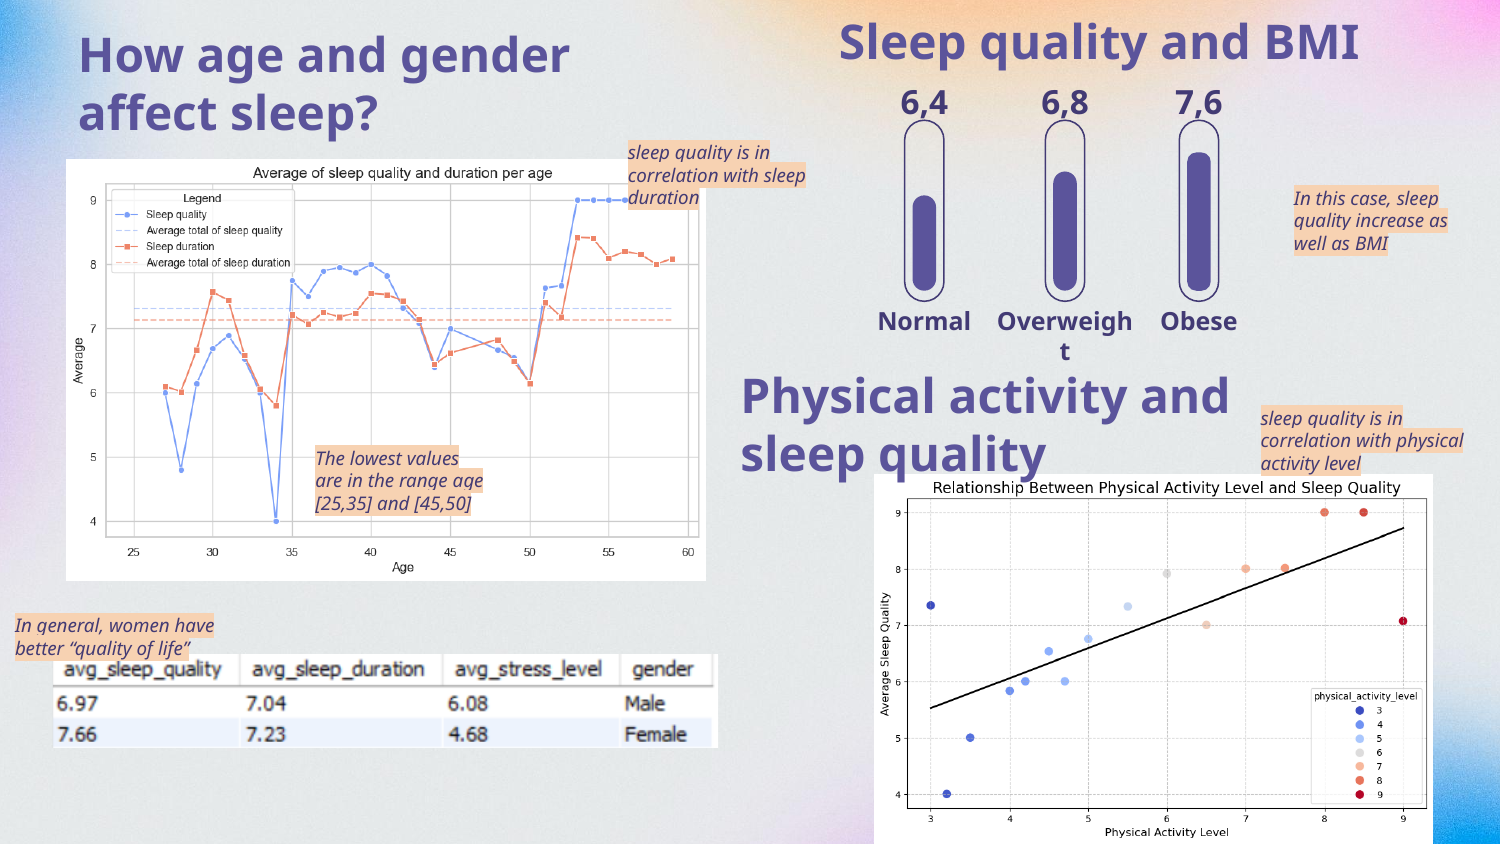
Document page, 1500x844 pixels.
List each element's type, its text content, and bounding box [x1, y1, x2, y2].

text_box [1179, 120, 1219, 290]
text_box 7,6 [1122, 65, 1275, 108]
text_box In general, women have better “quality of life” [0, 598, 239, 660]
text_box Physical activity and sleep quality [725, 351, 1324, 425]
text_box 6,4 [858, 65, 989, 108]
text_box 6,8 [989, 65, 1122, 108]
text_box [912, 195, 937, 290]
text_box [904, 120, 944, 290]
text_box Normal [853, 290, 981, 328]
text_box [1187, 152, 1211, 290]
text_box sleep quality is in correlation with sleep duration [612, 125, 852, 187]
text_box Overweight [981, 290, 1127, 328]
text_box sleep quality is in correlation with physical activity level [1245, 391, 1484, 453]
text_box [1045, 120, 1085, 290]
picture [0, 0, 1500, 844]
text_box Sleep quality and BMI [820, 0, 1379, 71]
text_box In this case, sleep quality increase as well as BMI [1278, 171, 1466, 233]
text_box Obese [1127, 290, 1271, 328]
title How age and gender affect sleep? [62, 9, 702, 159]
text_box [1053, 171, 1077, 290]
